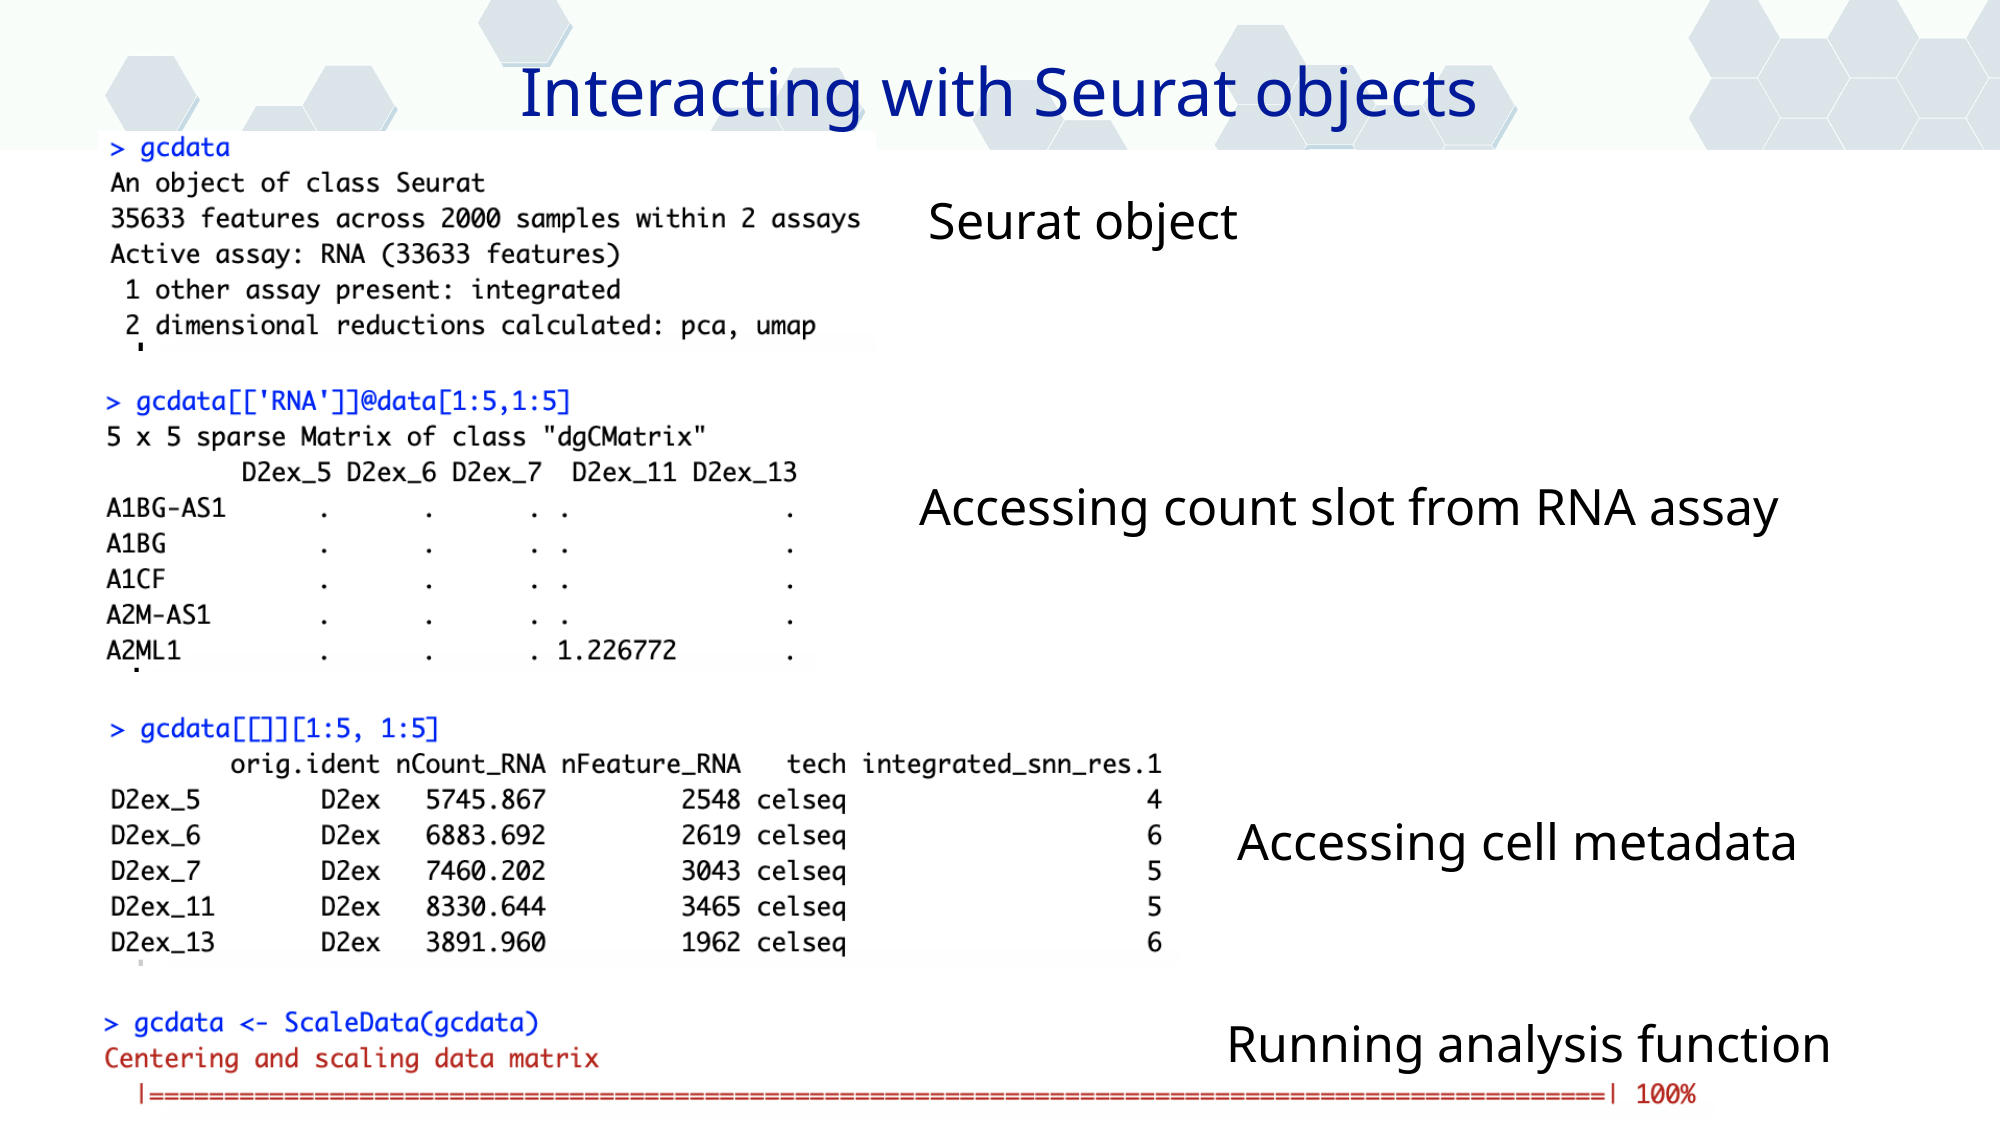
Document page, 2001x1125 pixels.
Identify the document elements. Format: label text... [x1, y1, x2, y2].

picture [98, 131, 876, 351]
text_box Accessing count slot from RNA assay [904, 467, 1795, 543]
text_box Seurat object [914, 182, 1254, 257]
text_box Interacting with Seurat objects [0, 0, 2000, 181]
picture [98, 389, 816, 672]
text_box Accessing cell metadata [1222, 803, 1814, 879]
picture [98, 710, 1181, 966]
text_box Running analysis function [1716, 1005, 1848, 1080]
picture [98, 1004, 1716, 1118]
